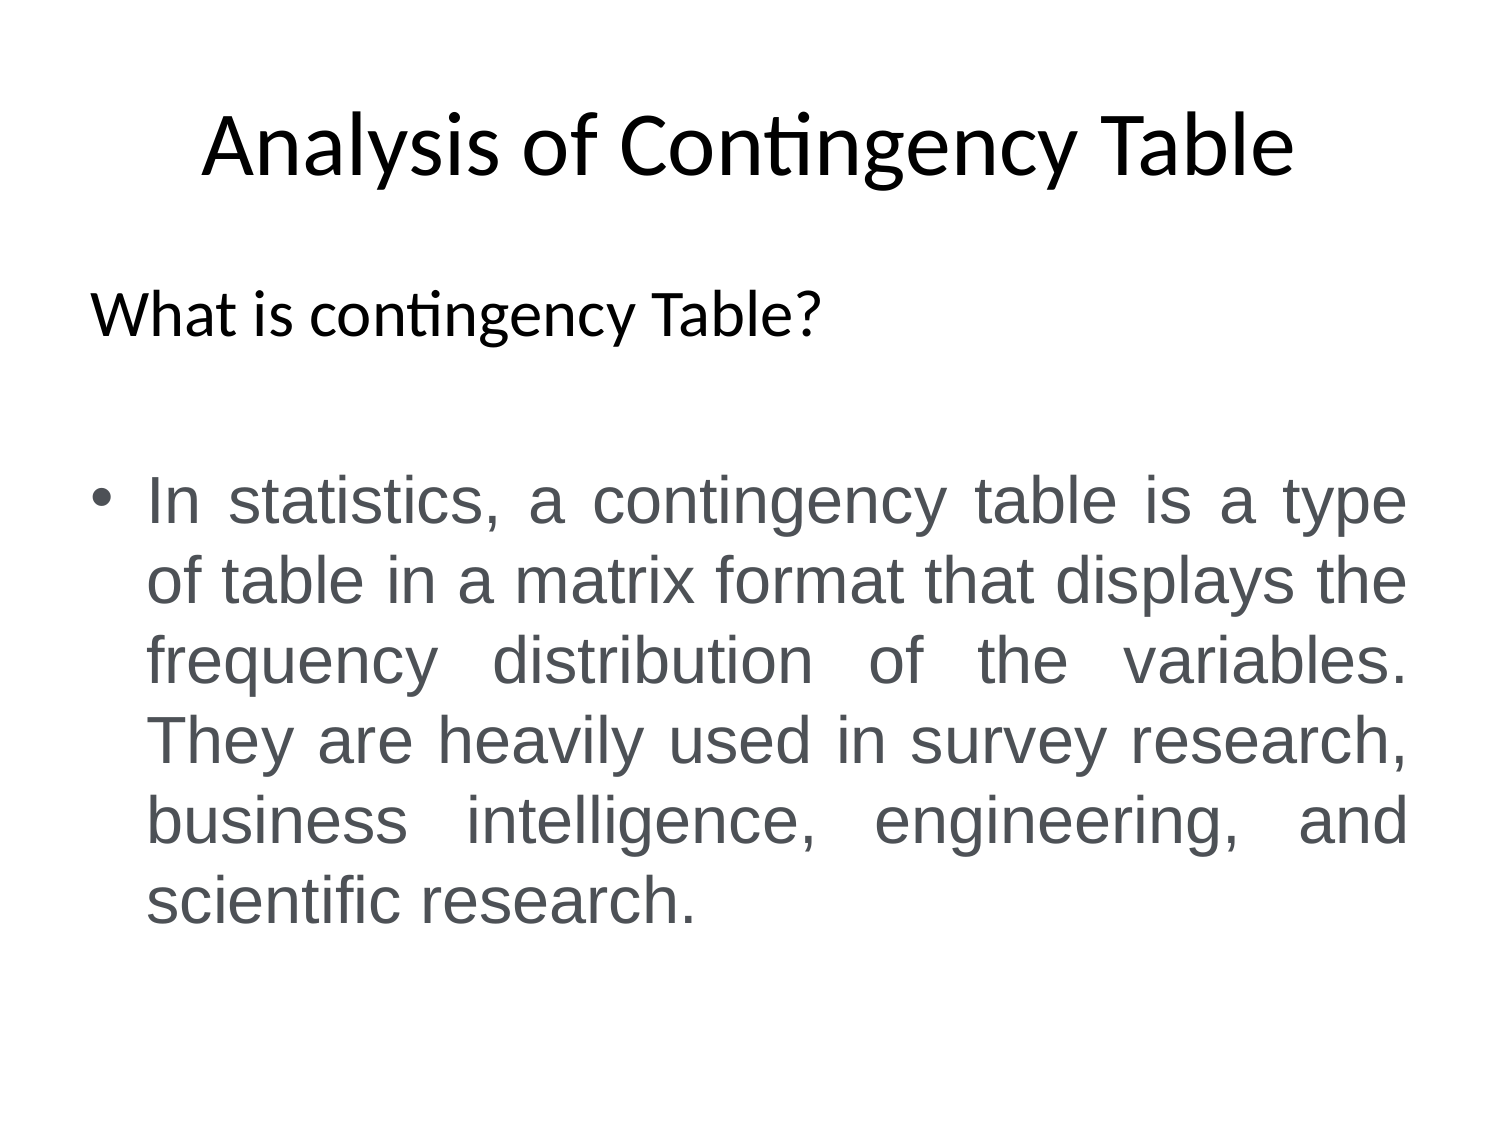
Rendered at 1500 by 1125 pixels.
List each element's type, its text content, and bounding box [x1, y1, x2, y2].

title Analysis of Contingency Table [75, 45, 1425, 233]
list What is contingency Table? In statistics, a contingency table is a type of table in a matrix format that displays the frequency distribution of the variables. They are heavily used in survey research, business intelligence, engineering, and scientific research. [75, 262, 1425, 1005]
